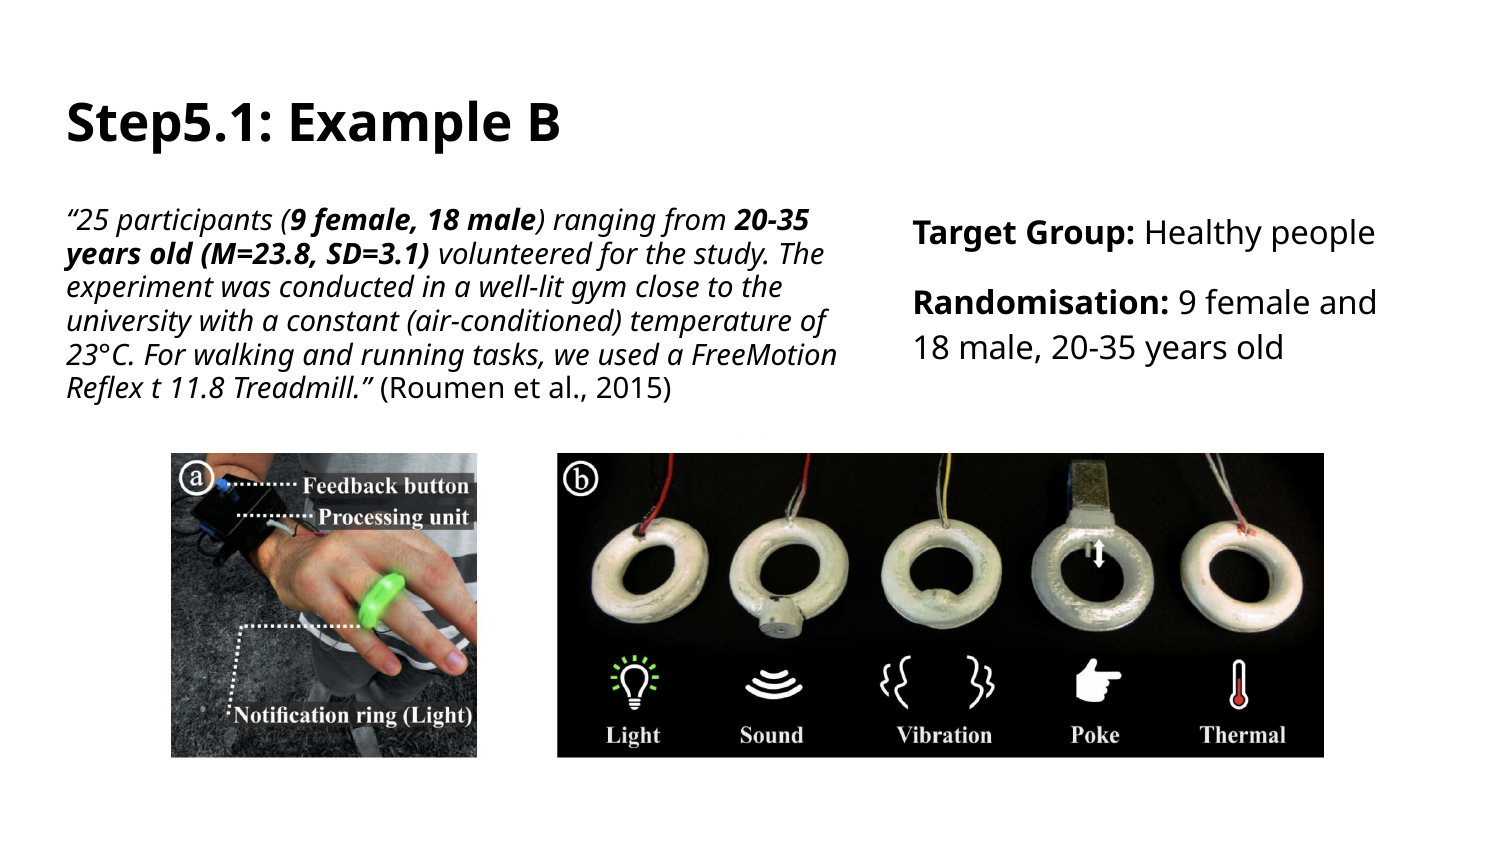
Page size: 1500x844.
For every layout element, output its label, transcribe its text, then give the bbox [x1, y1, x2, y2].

list “25 participants (9 female, 18 male) ranging from 20-35 years old (M=23.8, SD=3.1) volunteered for the study. The experiment was conducted in a well-lit gym close to the university with a constant (air-conditioned) temperature of 23°C. For walking and running tasks, we used a FreeMotion Reflex t 11.8 Treadmill.” (Roumen et al., 2015) [51, 189, 898, 422]
picture [144, 430, 1356, 772]
title Step5.1: Example B [51, 72, 1449, 167]
list Target Group: Healthy people Randomisation: 9 female and 18 male, 20-35 years old [897, 191, 1406, 385]
